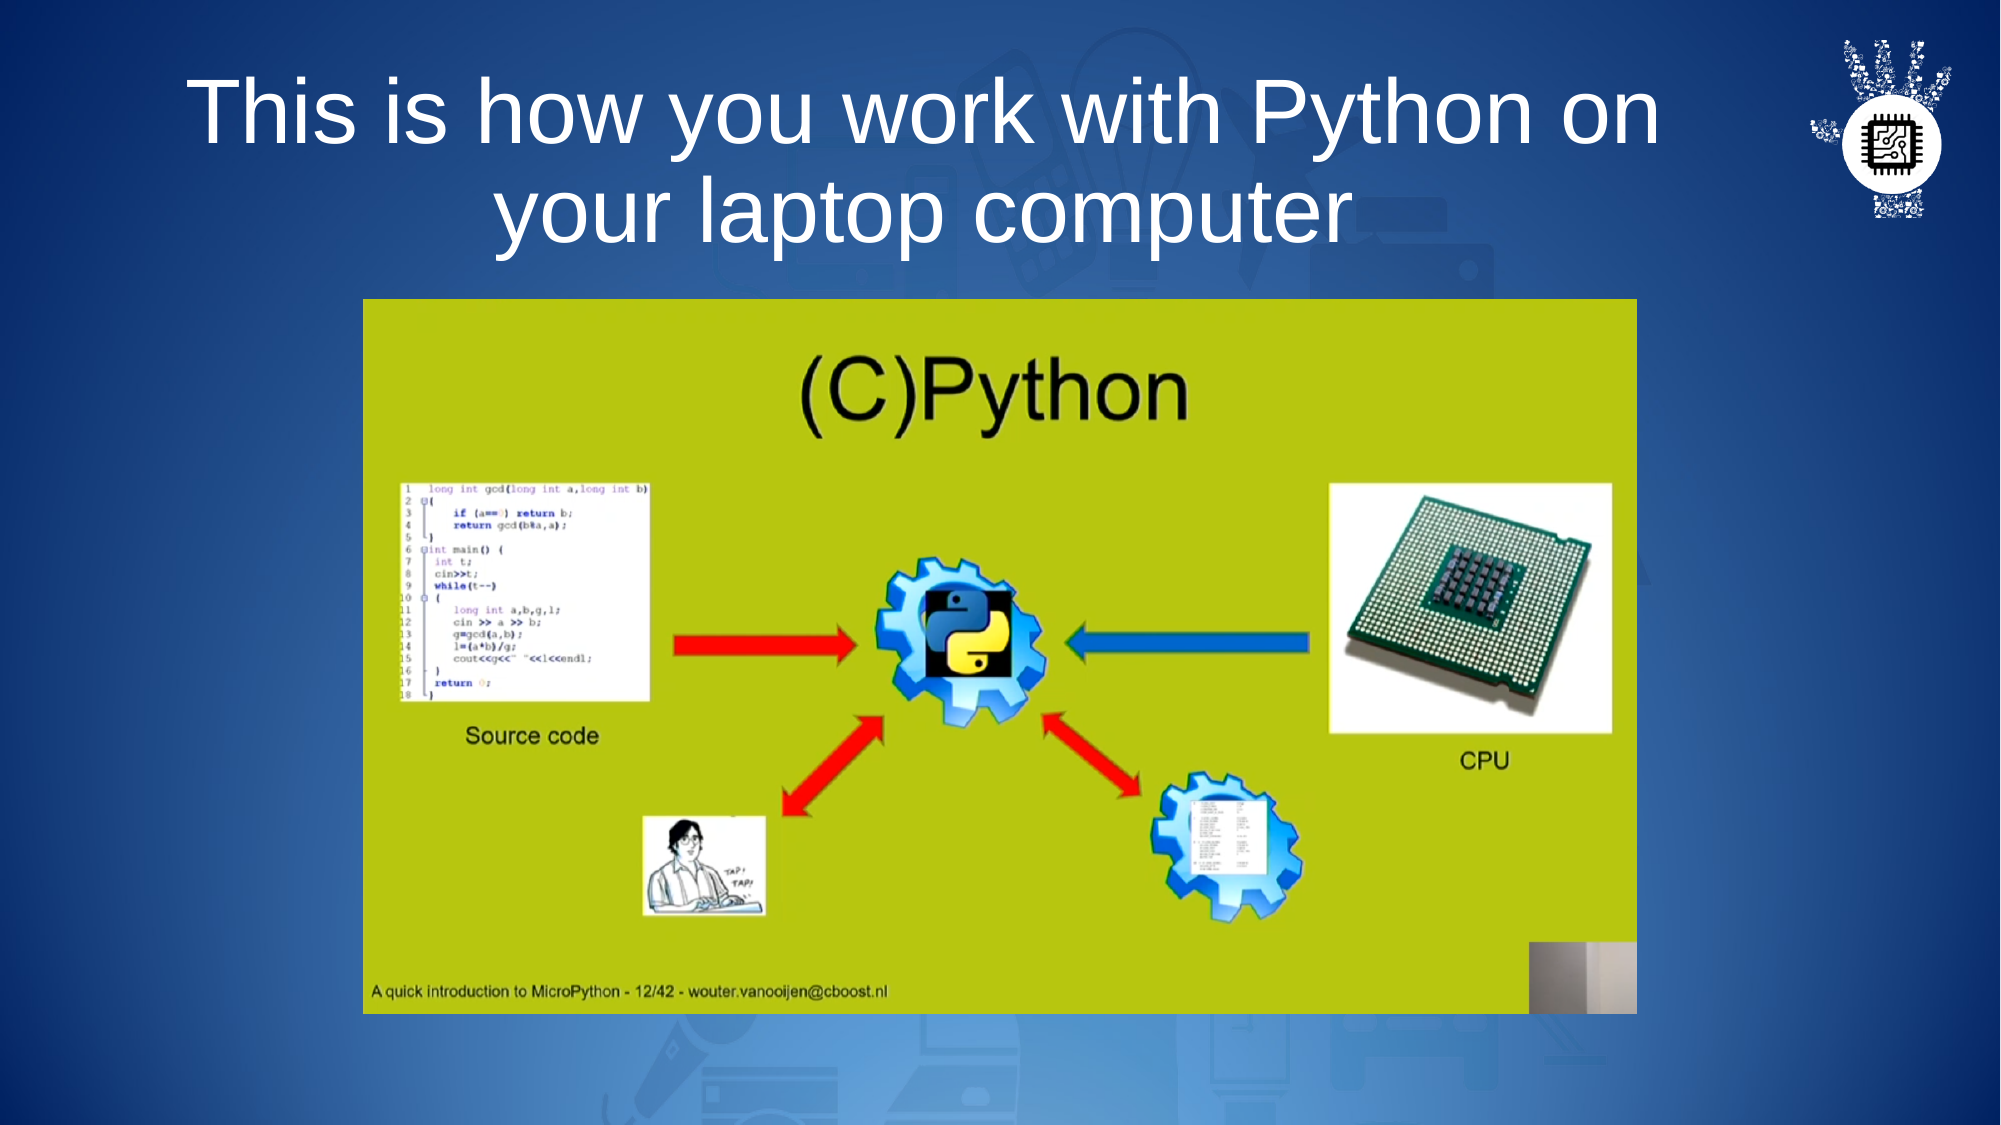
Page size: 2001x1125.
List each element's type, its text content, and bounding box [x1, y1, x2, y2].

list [363, 299, 1637, 1014]
picture [0, 0, 2001, 1125]
title This is how you work with Python on your laptop computer [104, 54, 1745, 272]
